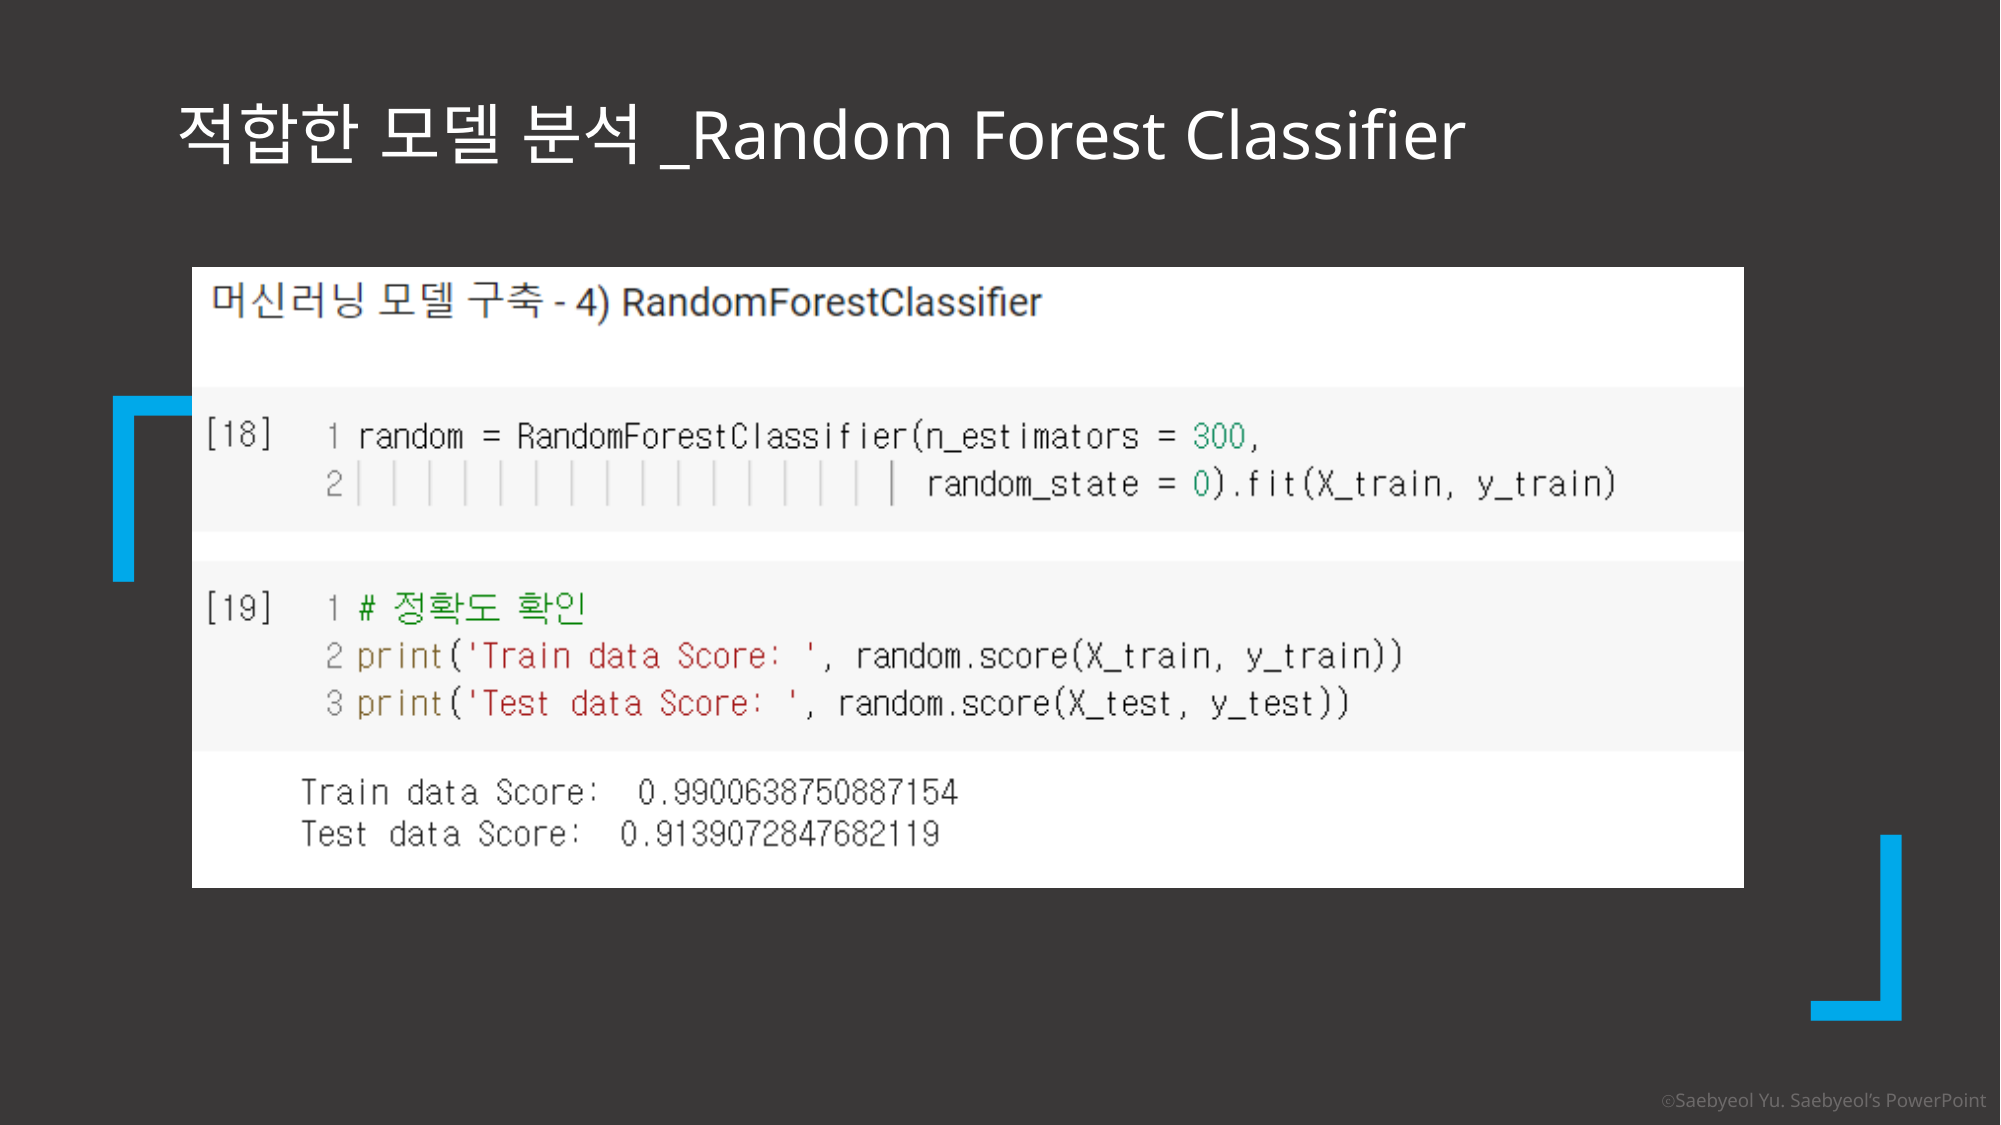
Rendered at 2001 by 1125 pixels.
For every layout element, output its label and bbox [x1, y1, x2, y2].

picture [192, 267, 1744, 888]
text_box [0, 0, 2000, 1065]
